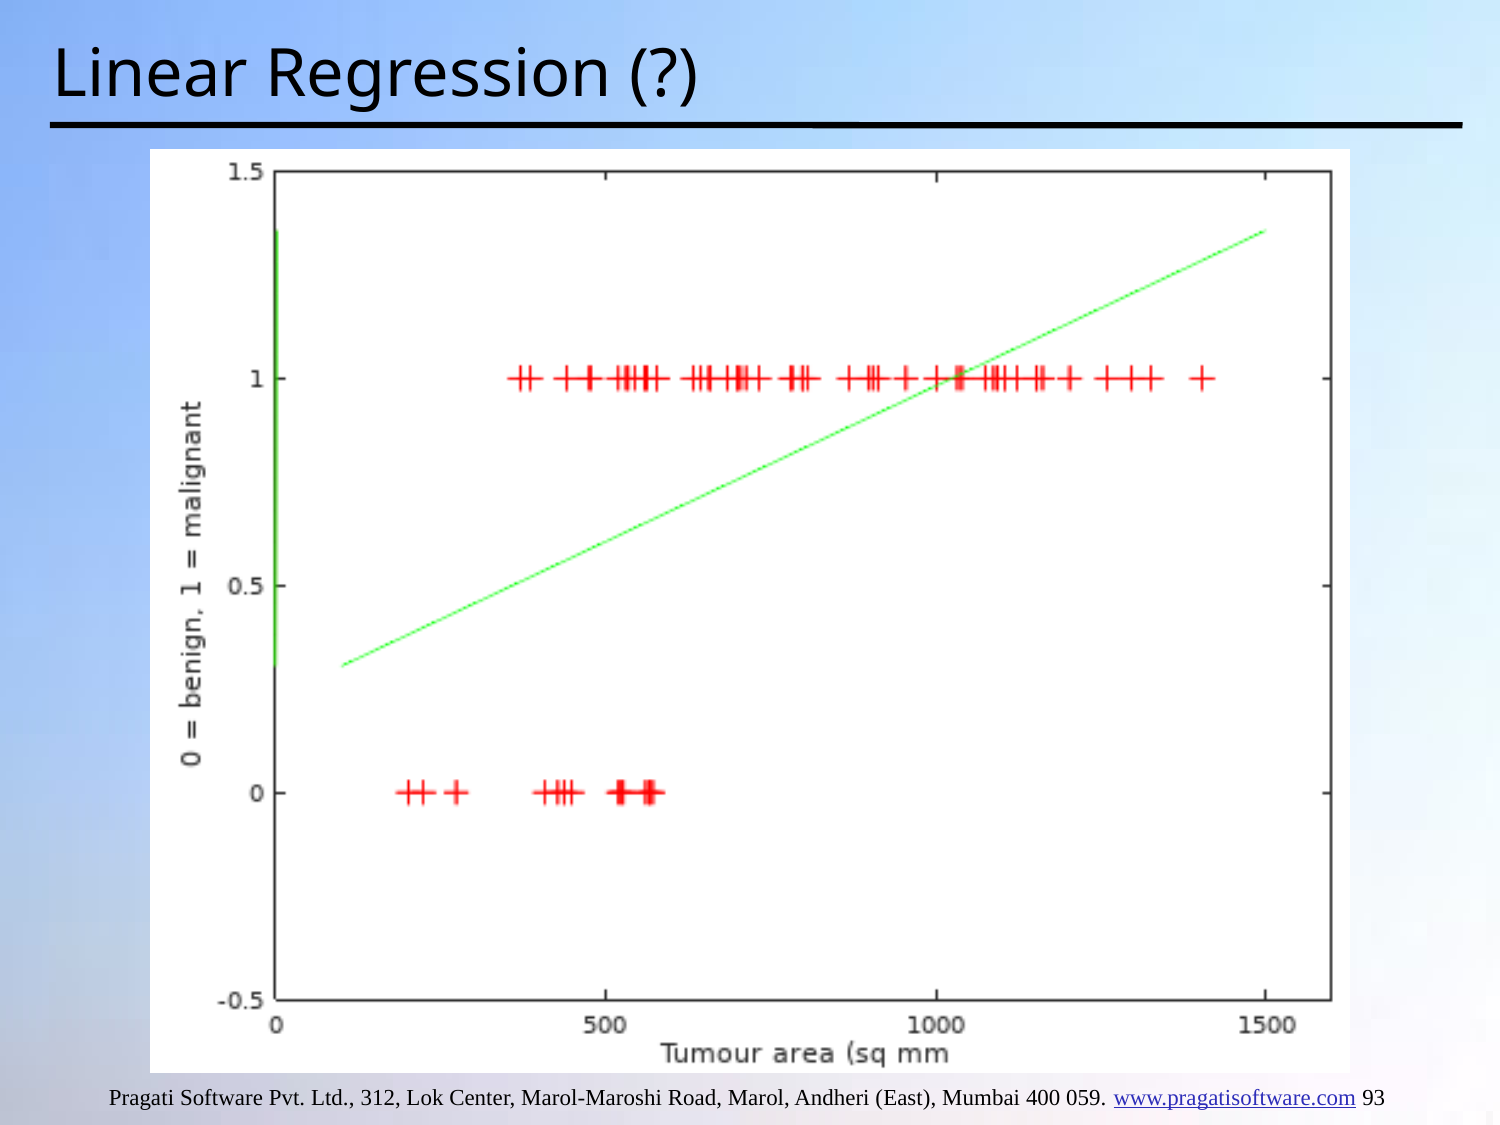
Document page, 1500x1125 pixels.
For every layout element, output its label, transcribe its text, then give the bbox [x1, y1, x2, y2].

picture [0, 0, 1500, 1125]
title Linear Regression (?) [37, 0, 1462, 137]
